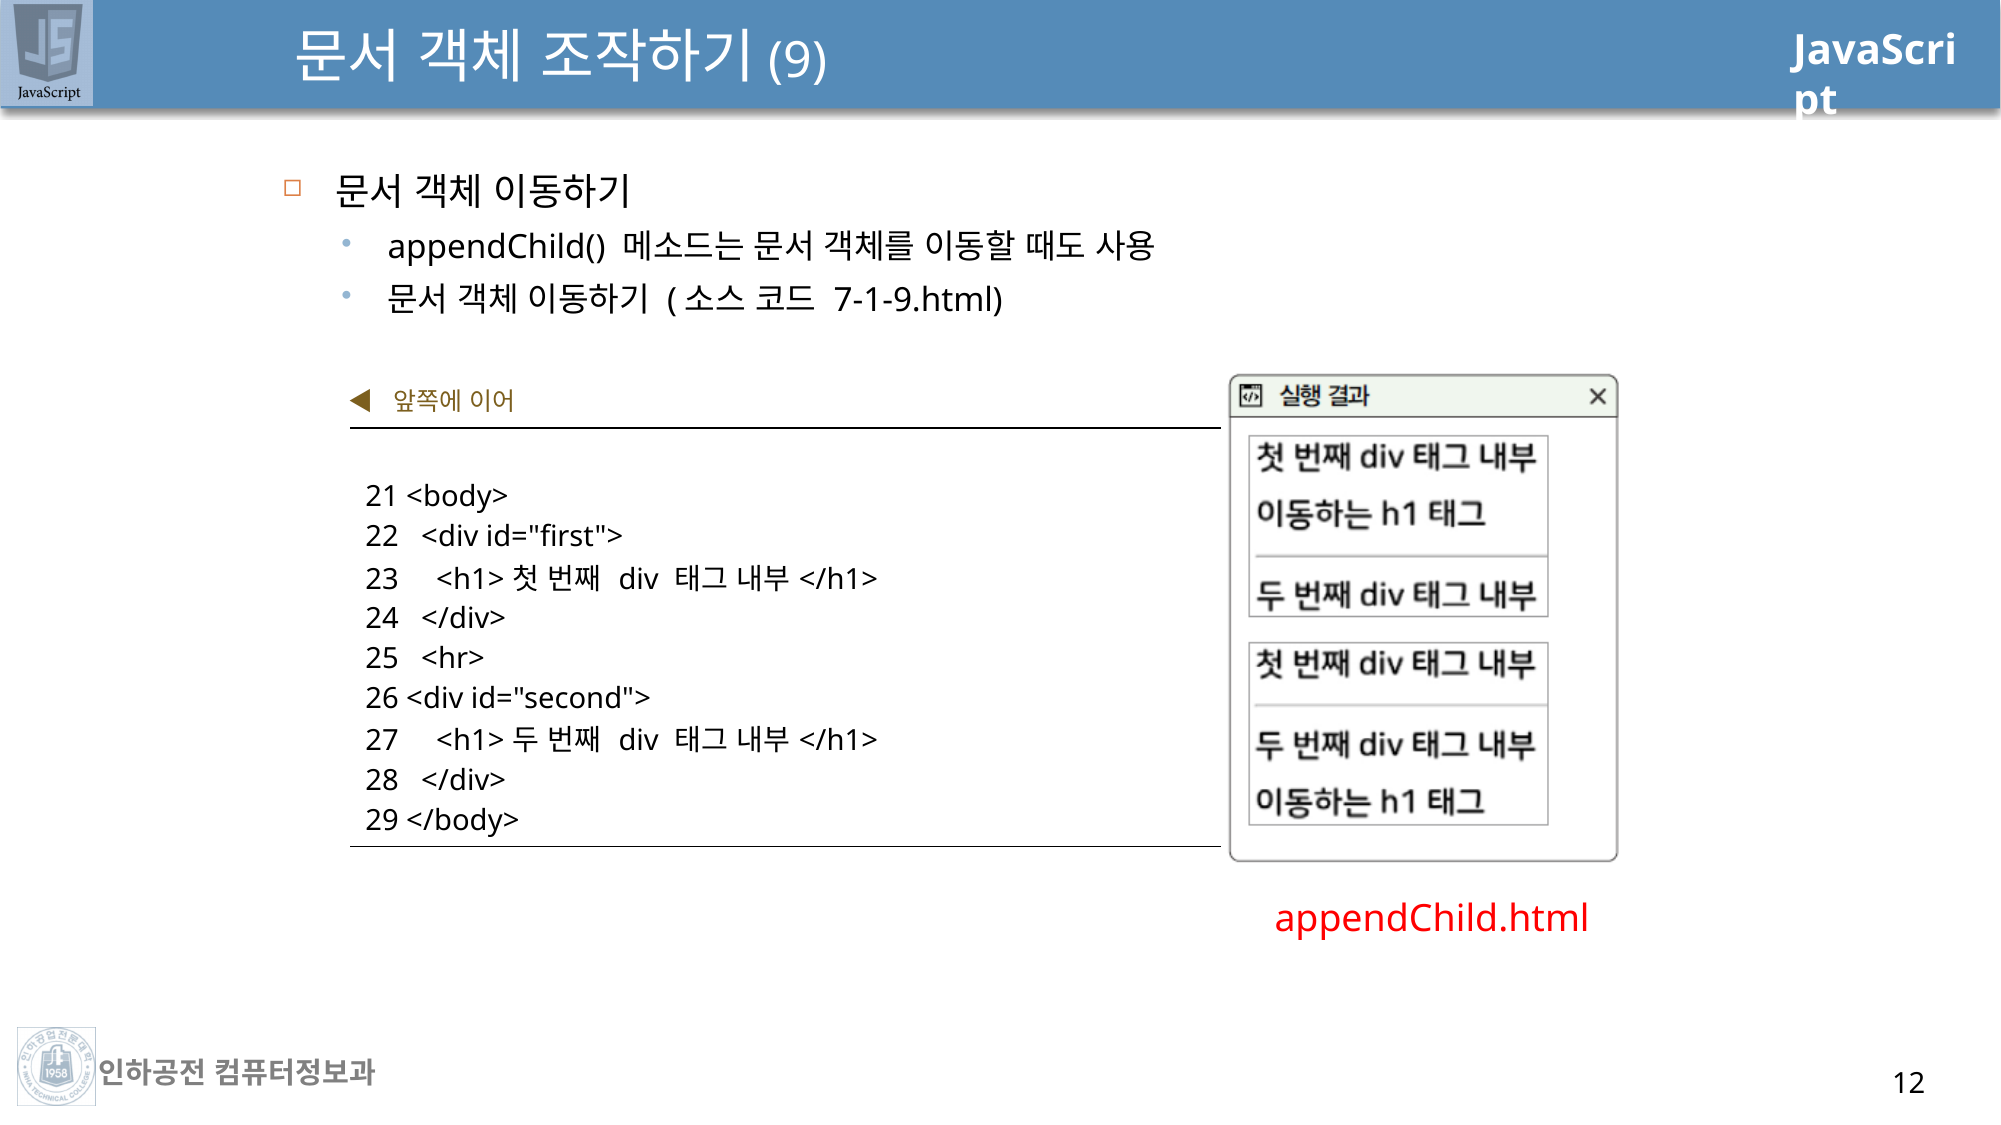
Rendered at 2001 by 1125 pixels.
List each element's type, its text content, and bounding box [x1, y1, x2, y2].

title 문서 객체 조작하기(9) [279, 7, 1390, 102]
text_box ◀ 앞쪽에 이어 [334, 378, 619, 423]
table_header 21 <body> 22 <div id="first"> 23 <h1>첫 번째 div 태그 내부</h1> 24 </div> 25 <hr> 26 <div id="second"> 27 <h1>두 번째 div 태그 내부</h1> 28 </div> 29 </body> [350, 429, 1215, 846]
list 문서 객체 이동하기 appendChild() 메소드는 문서 객체를 이동할 때도 사용 문서 객체 이동하기 (소스 코드 7-1-9.html) [267, 160, 1934, 988]
text_box appendChild.html [1259, 886, 1662, 947]
picture [1221, 361, 1632, 871]
